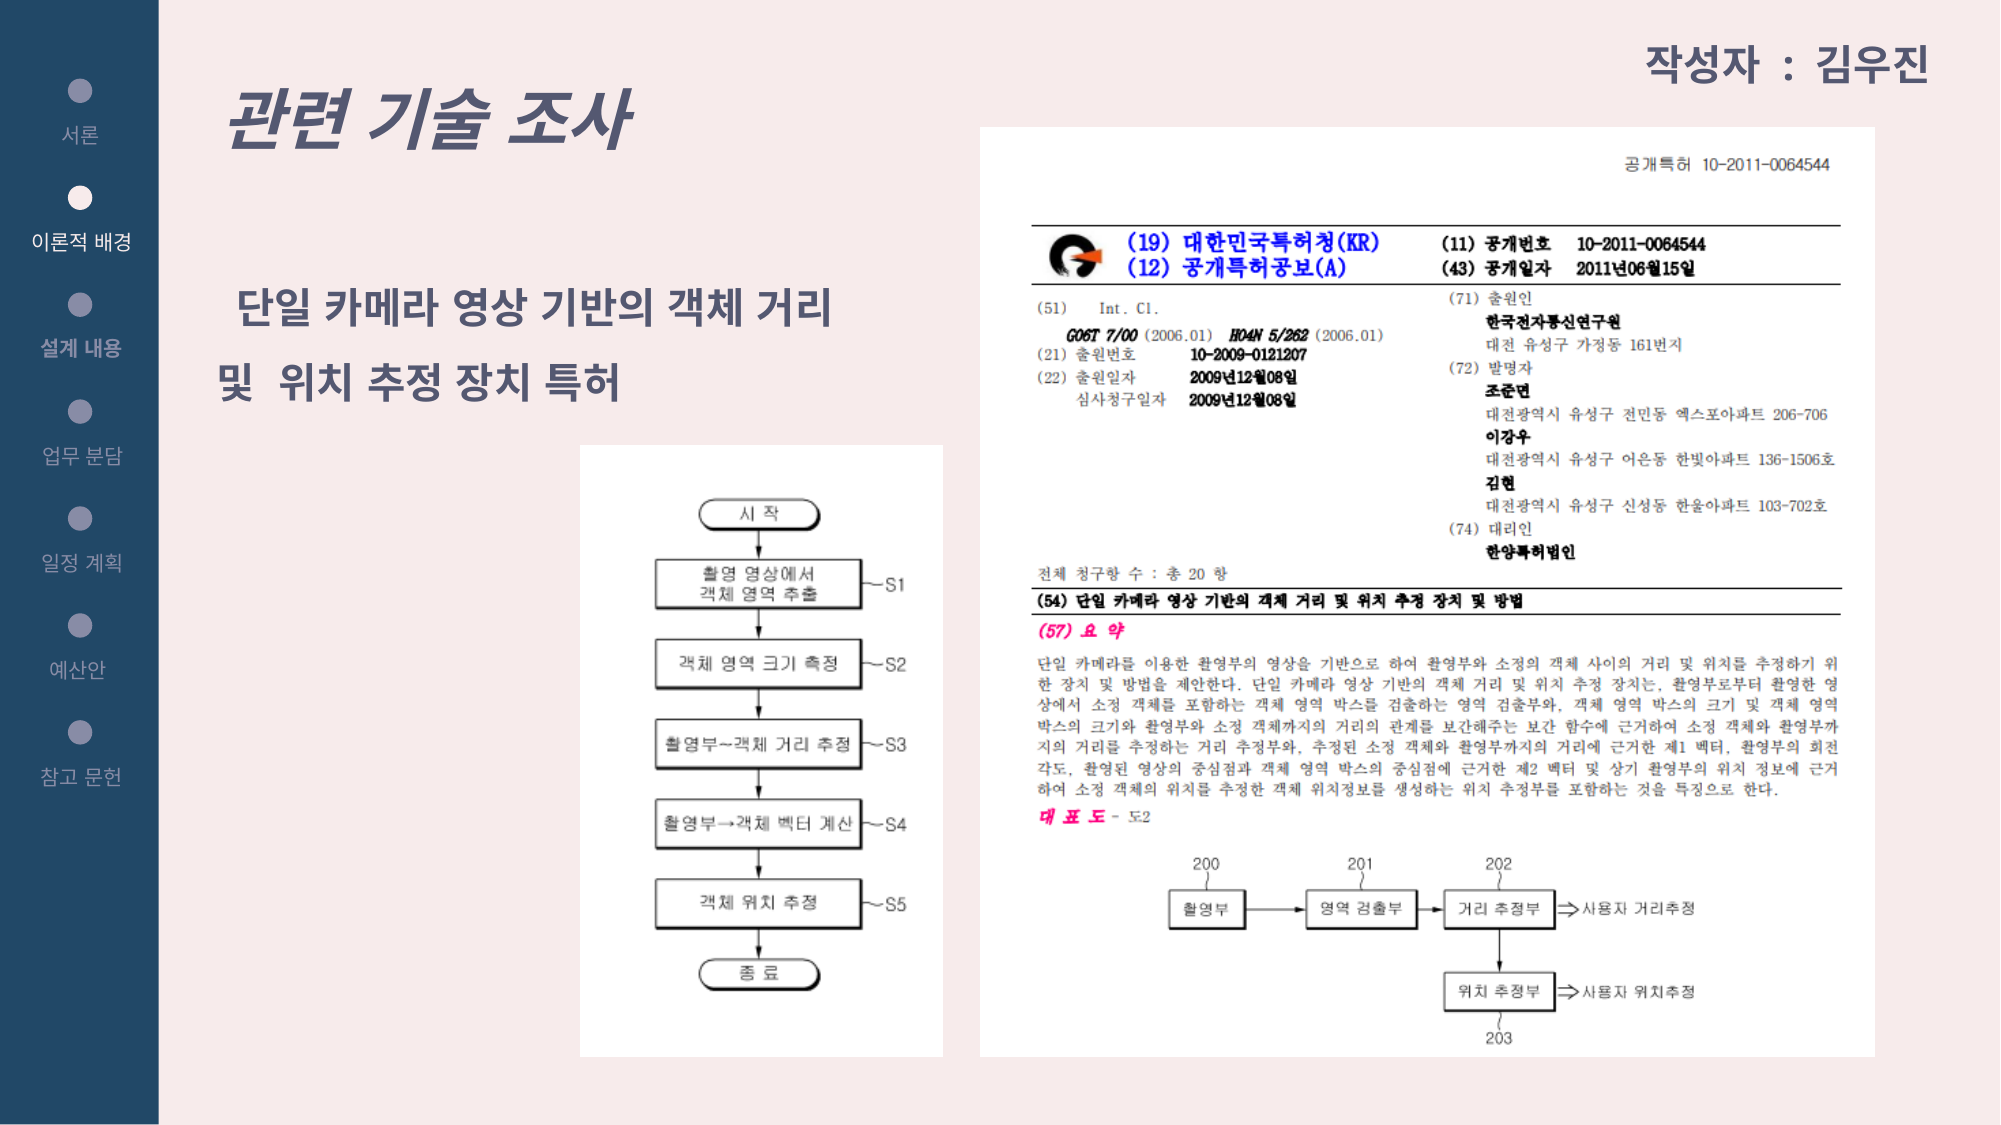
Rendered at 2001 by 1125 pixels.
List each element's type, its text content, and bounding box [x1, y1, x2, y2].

picture [980, 127, 1875, 1057]
text_box [66, 77, 94, 105]
text_box [66, 719, 94, 746]
text_box 이론적 배경 [16, 222, 148, 263]
text_box [66, 184, 94, 211]
text_box [66, 505, 94, 532]
text_box 업무 분담 [27, 436, 139, 476]
text_box [66, 398, 94, 425]
text_box 예산안 [34, 650, 138, 690]
text_box [66, 291, 94, 318]
text_box 단일 카메라 영상 기반의 객체 거리 및 위치 추정 장치 특허 [201, 249, 937, 415]
text_box [66, 612, 94, 639]
text_box 작성자 : 김우진 [1630, 30, 1946, 96]
picture [580, 445, 943, 1057]
text_box [0, 0, 160, 1125]
text_box 일정 계획 [27, 543, 139, 583]
text_box 설계 내용 [25, 327, 138, 368]
text_box 서론 [32, 115, 128, 156]
text_box 참고 문헌 [20, 756, 143, 797]
text_box 관련 기술 조사 [207, 30, 943, 166]
